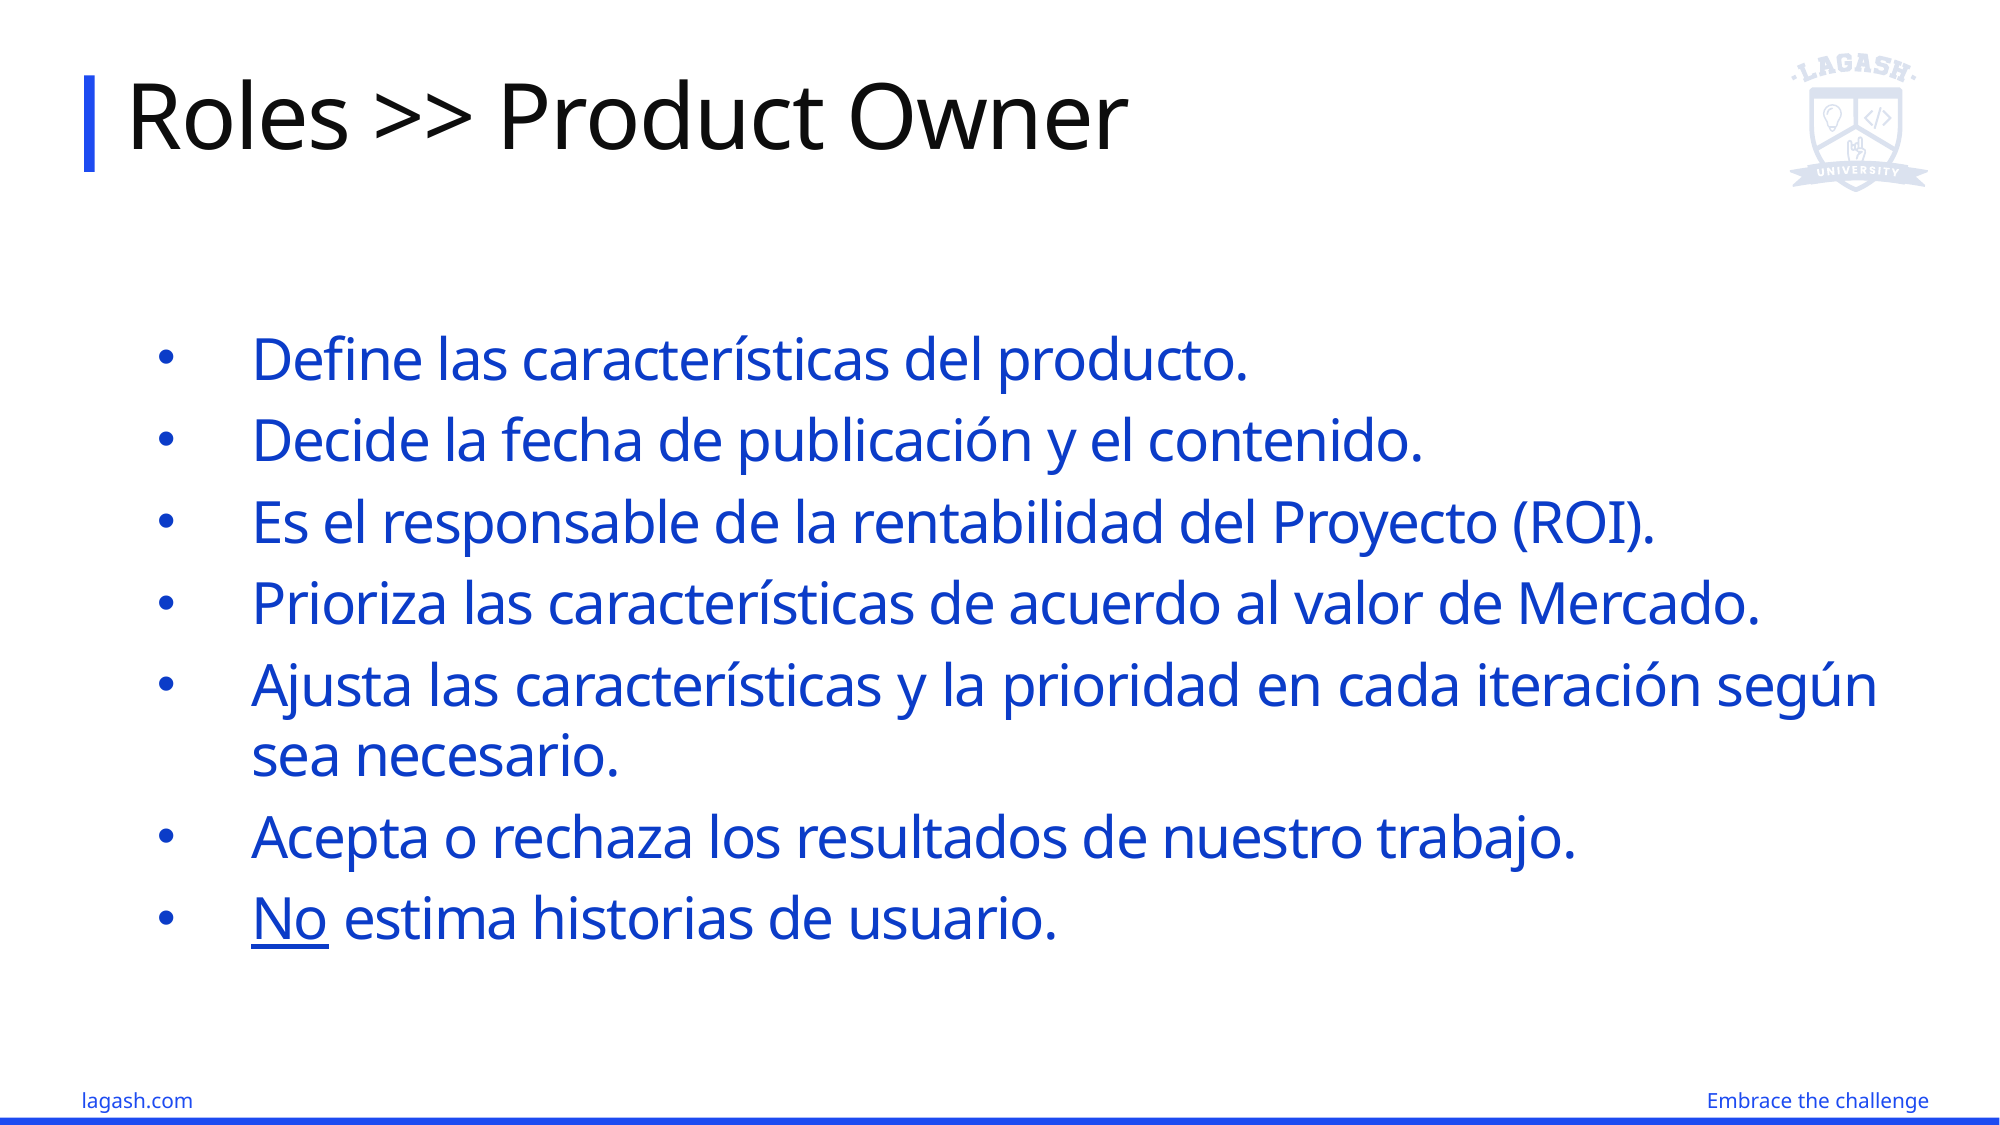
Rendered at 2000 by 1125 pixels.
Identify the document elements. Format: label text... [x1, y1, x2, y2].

picture [1789, 52, 1929, 193]
list Define las características del producto. Decide la fecha de publicación y el contenido. Es el responsable de la rentabilidad del Proyecto (ROI). Prioriza las características de acuerdo al valor de Mercado. Ajusta las características y la prioridad en cada iteración según sea necesario. Acepta o rechaza los resultados de nuestro trabajo. No estima historias de usuario. [142, 258, 1893, 1097]
list Roles >> Product Owner [110, 55, 1789, 185]
